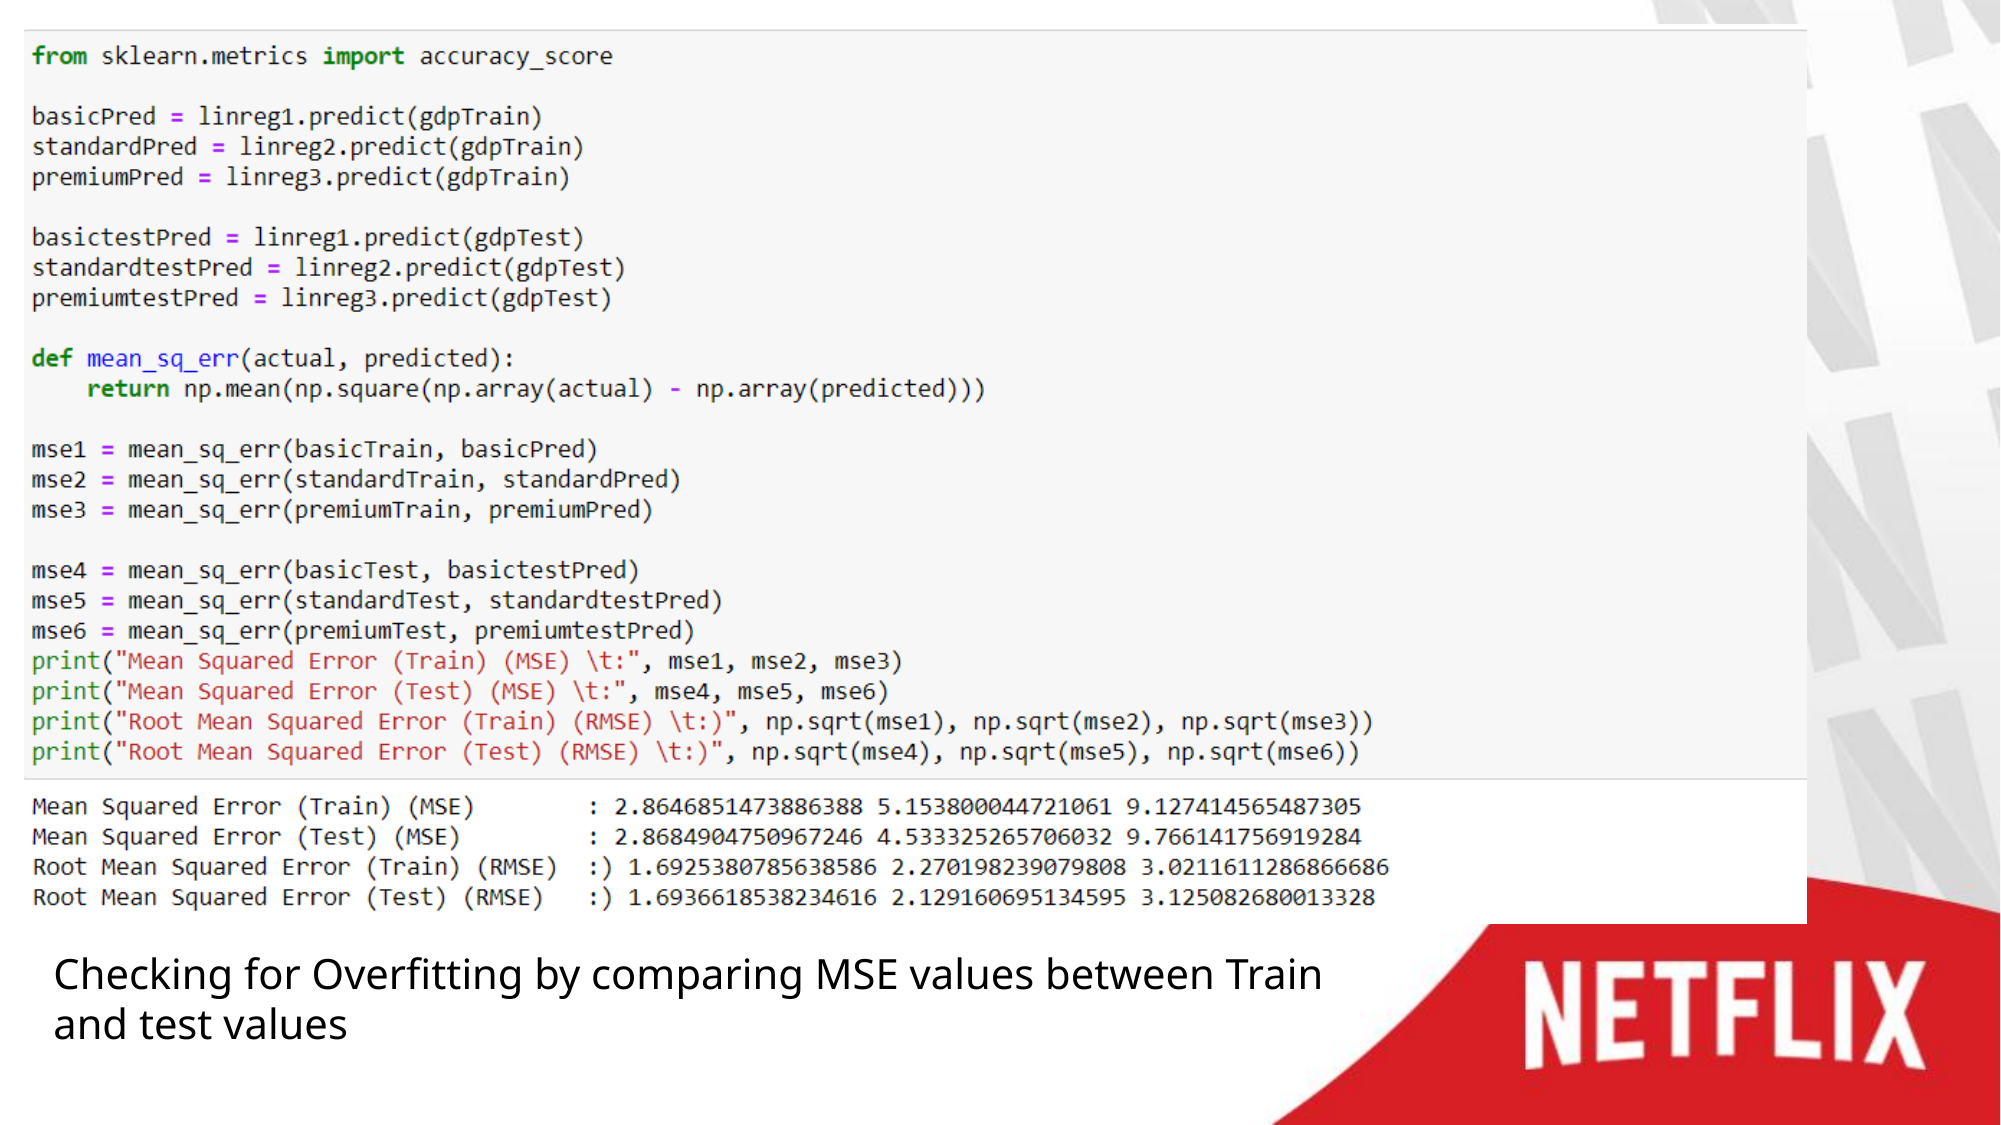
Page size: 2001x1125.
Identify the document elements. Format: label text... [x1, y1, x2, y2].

text_box Checking for Overfitting by comparing MSE values between Train and test values [38, 933, 1398, 1063]
picture [0, 0, 2001, 1125]
